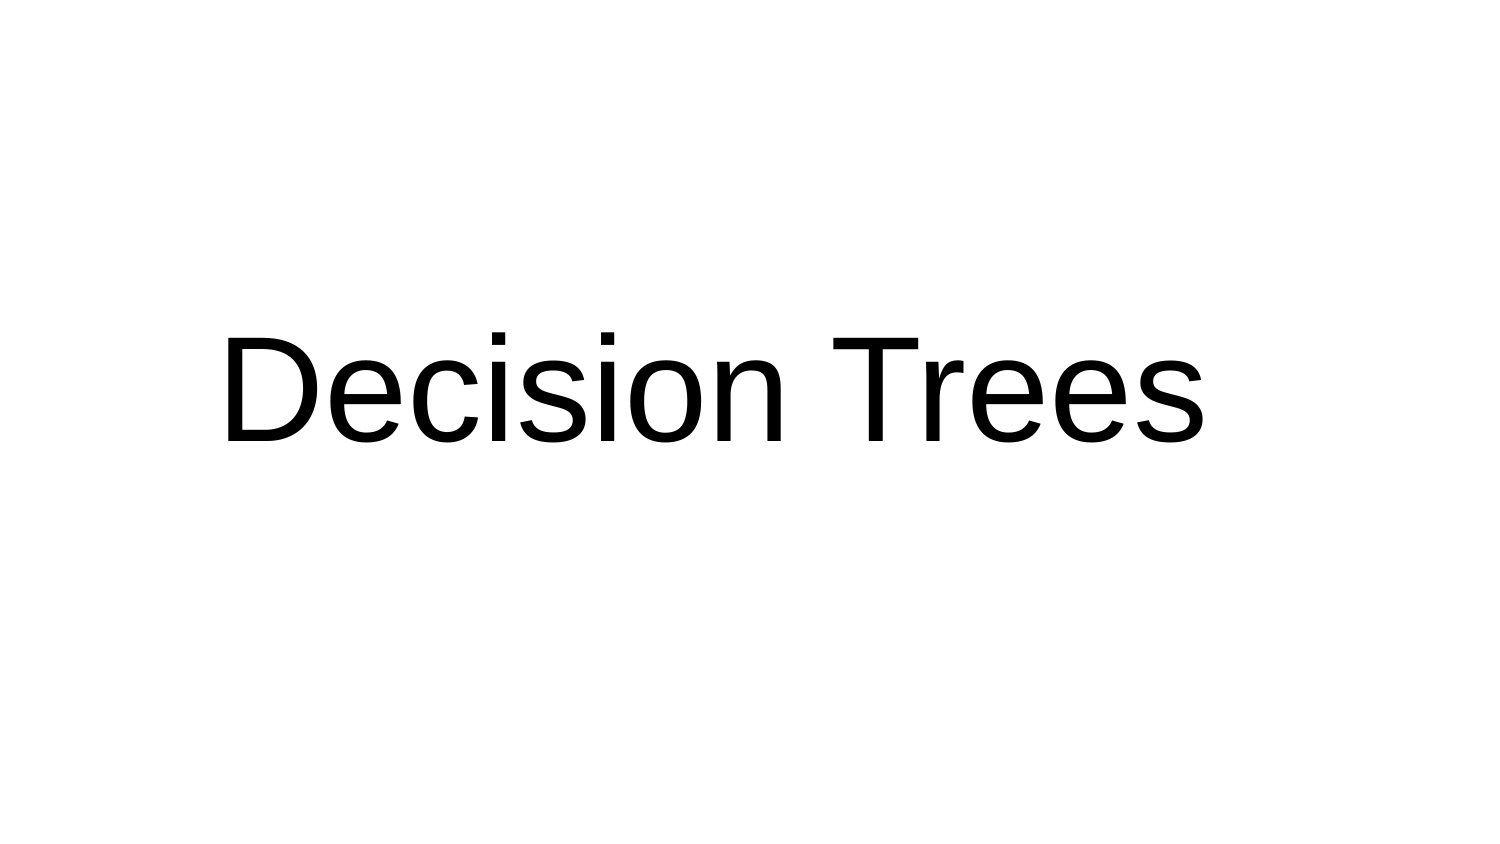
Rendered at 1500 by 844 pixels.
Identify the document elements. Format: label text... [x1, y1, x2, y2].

text_box Decision Trees [201, 276, 1299, 472]
